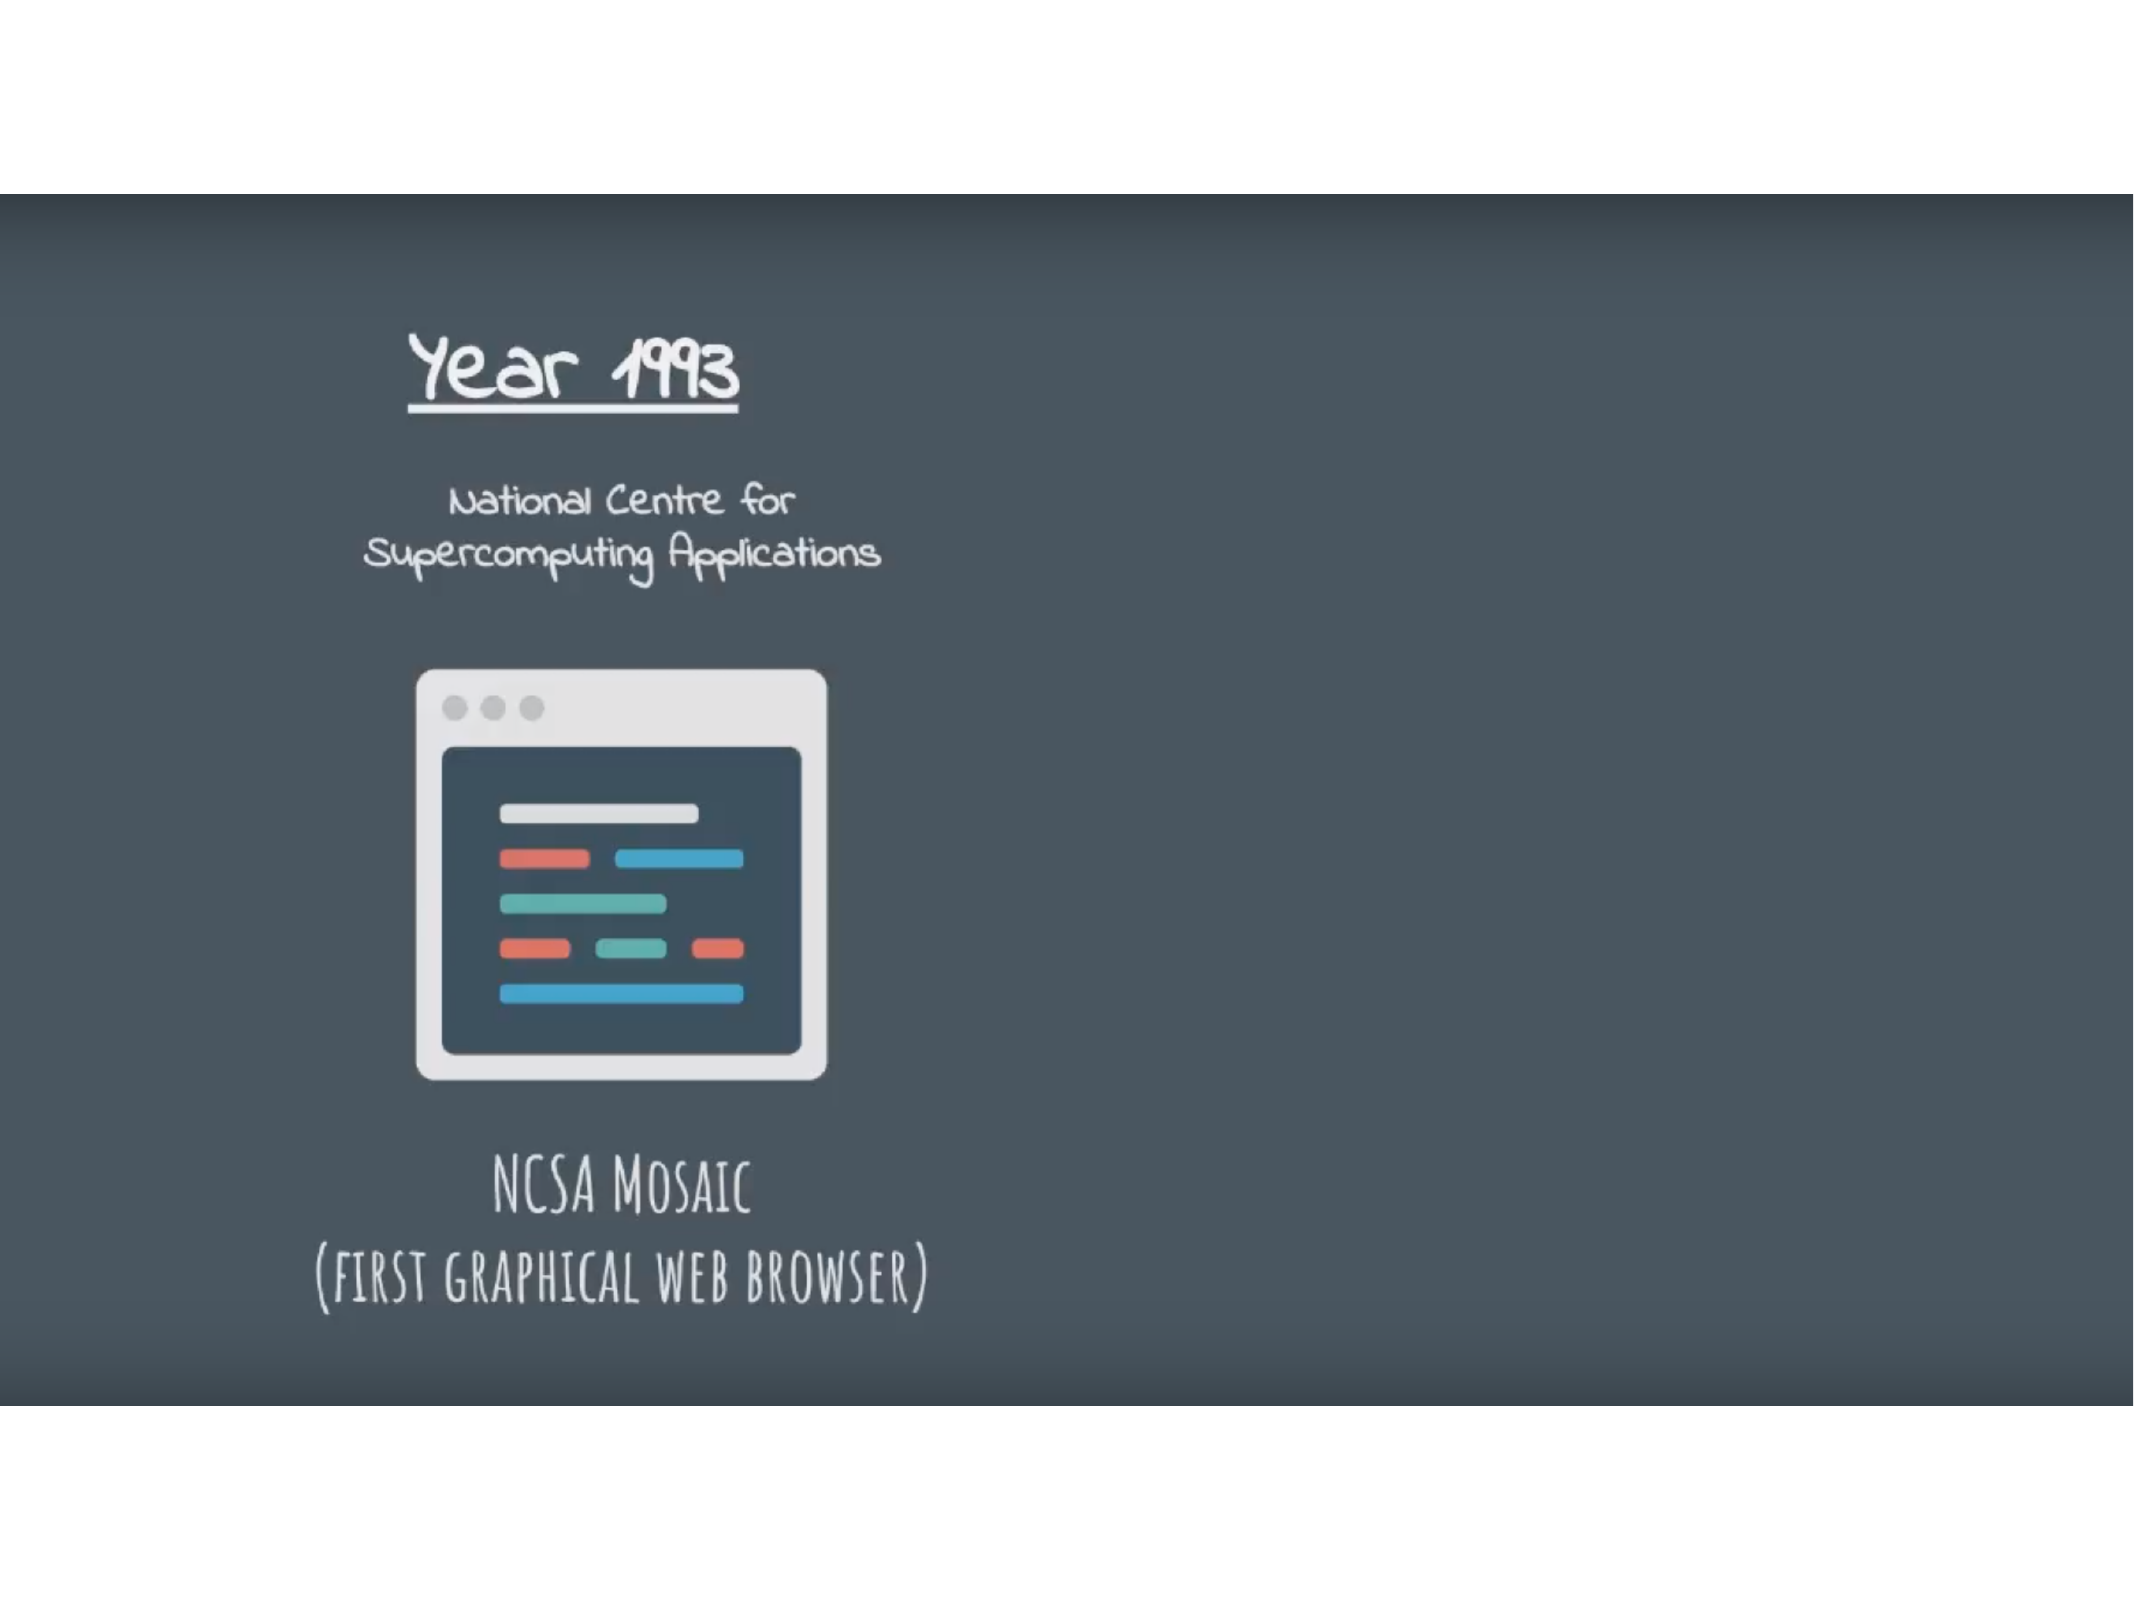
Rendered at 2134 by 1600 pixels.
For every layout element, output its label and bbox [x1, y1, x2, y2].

picture [0, 193, 2134, 1407]
